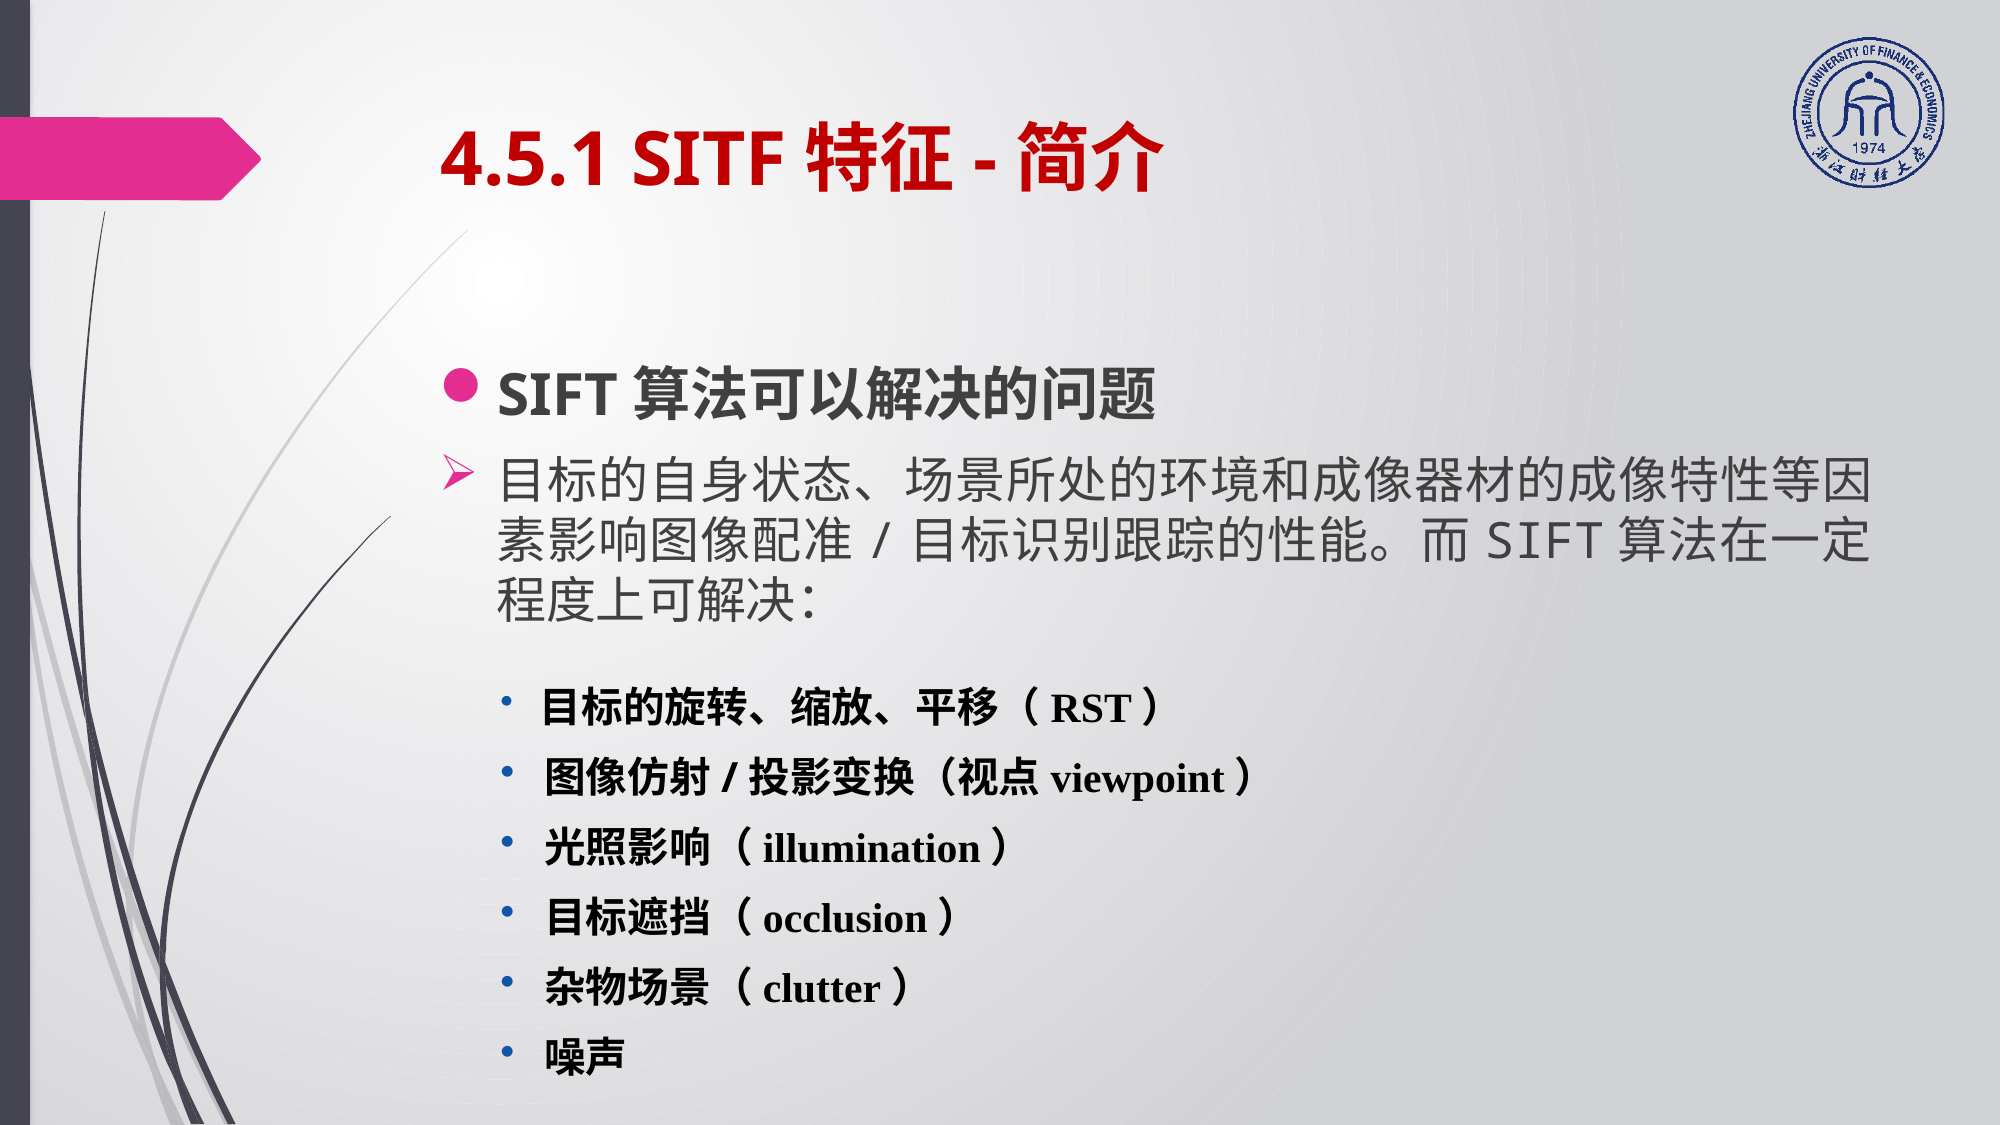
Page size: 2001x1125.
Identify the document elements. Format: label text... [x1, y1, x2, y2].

list SIFT算法可以解决的问题 目标的自身状态、场景所处的环境和成像器材的成像特性等因素影响图像配准/目标识别跟踪的性能。而SIFT算法在一定程度上可解决： [424, 350, 1888, 970]
picture [1793, 37, 1945, 188]
text_box 目标的旋转、缩放、平移（RST） 图像仿射/投影变换（视点viewpoint） 光照影响（illumination） 目标遮挡（occlusion） 杂物场景（clutter） 噪声 [485, 653, 1444, 1089]
title 4.5.1 SITF特征-简介 [425, 102, 1888, 313]
